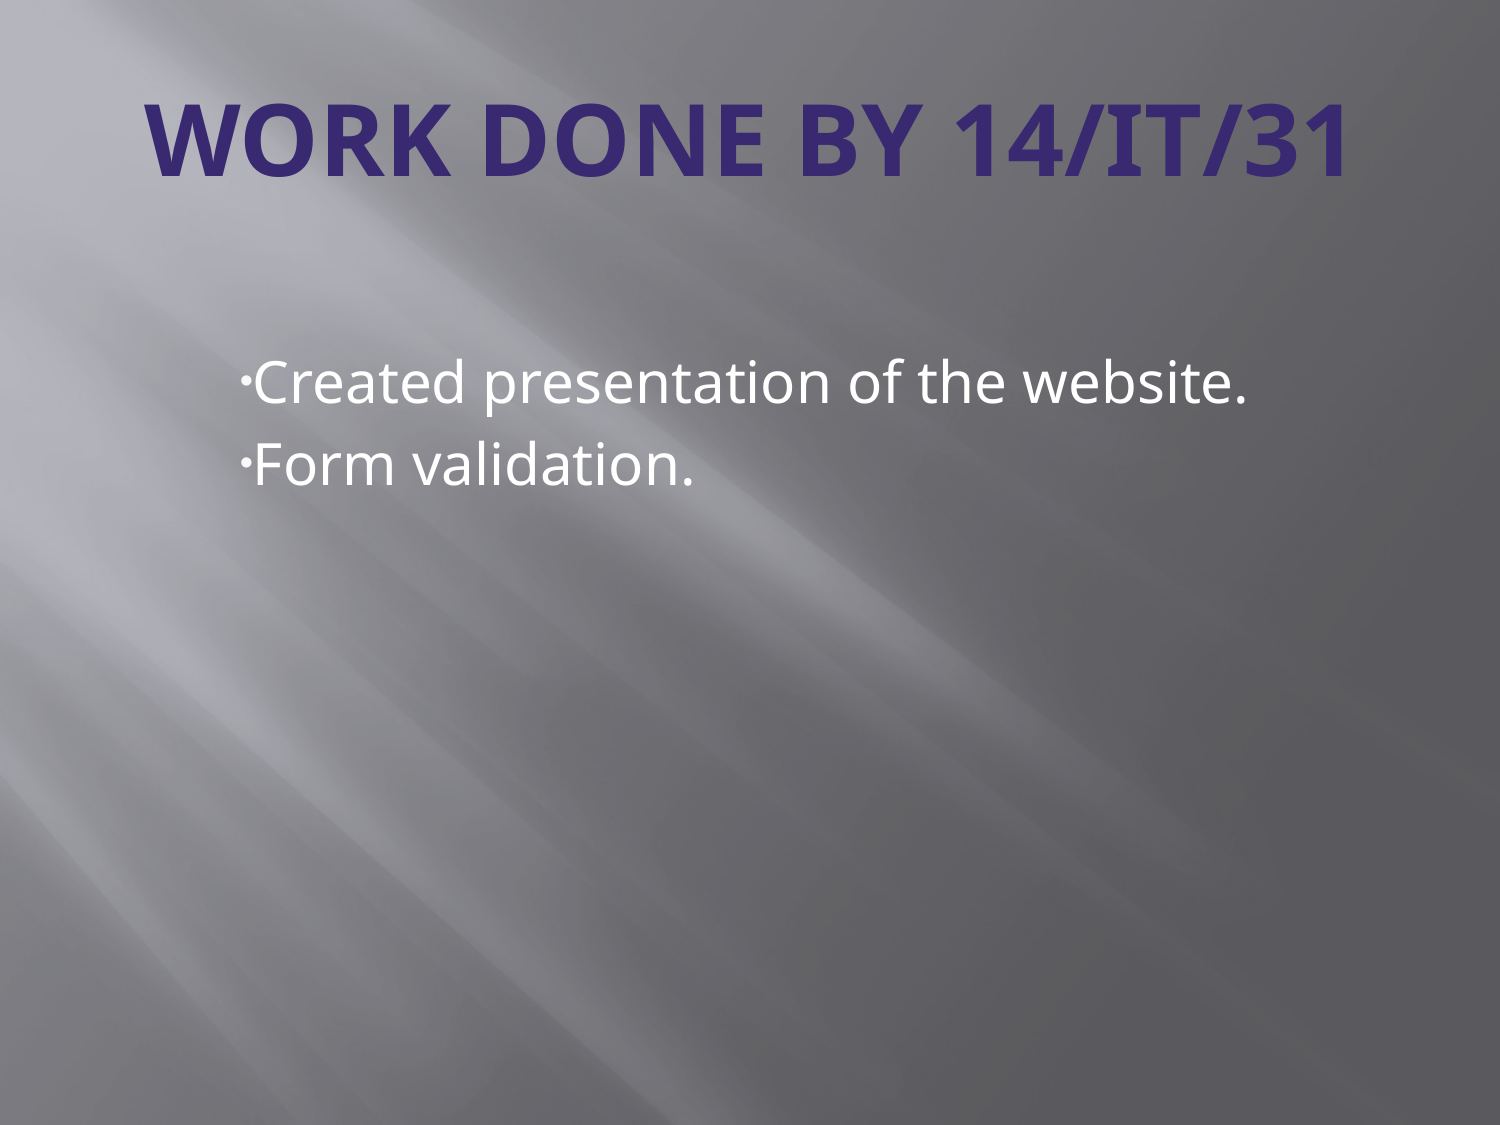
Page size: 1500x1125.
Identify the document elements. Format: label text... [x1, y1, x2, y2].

subtitle Created presentation of the website. Form validation. [225, 338, 1275, 834]
title Work done by 14/it/31 [76, 30, 1427, 197]
